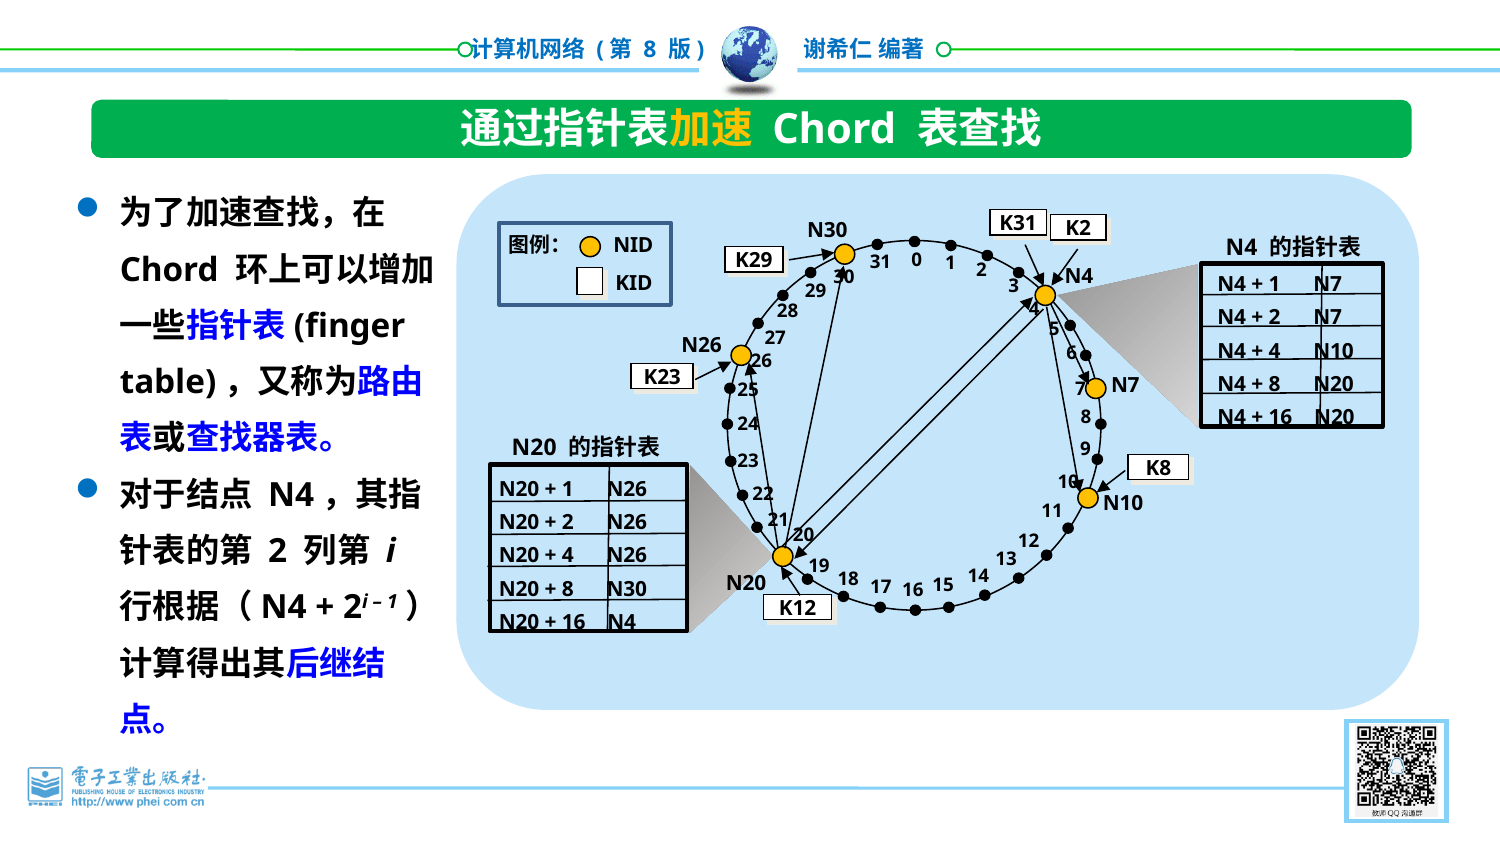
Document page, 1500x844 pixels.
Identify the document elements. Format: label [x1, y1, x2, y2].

picture [23, 764, 208, 809]
picture [1355, 724, 1438, 817]
picture [719, 24, 779, 94]
text_box [60, 167, 1422, 746]
text_box [91, 94, 1412, 160]
